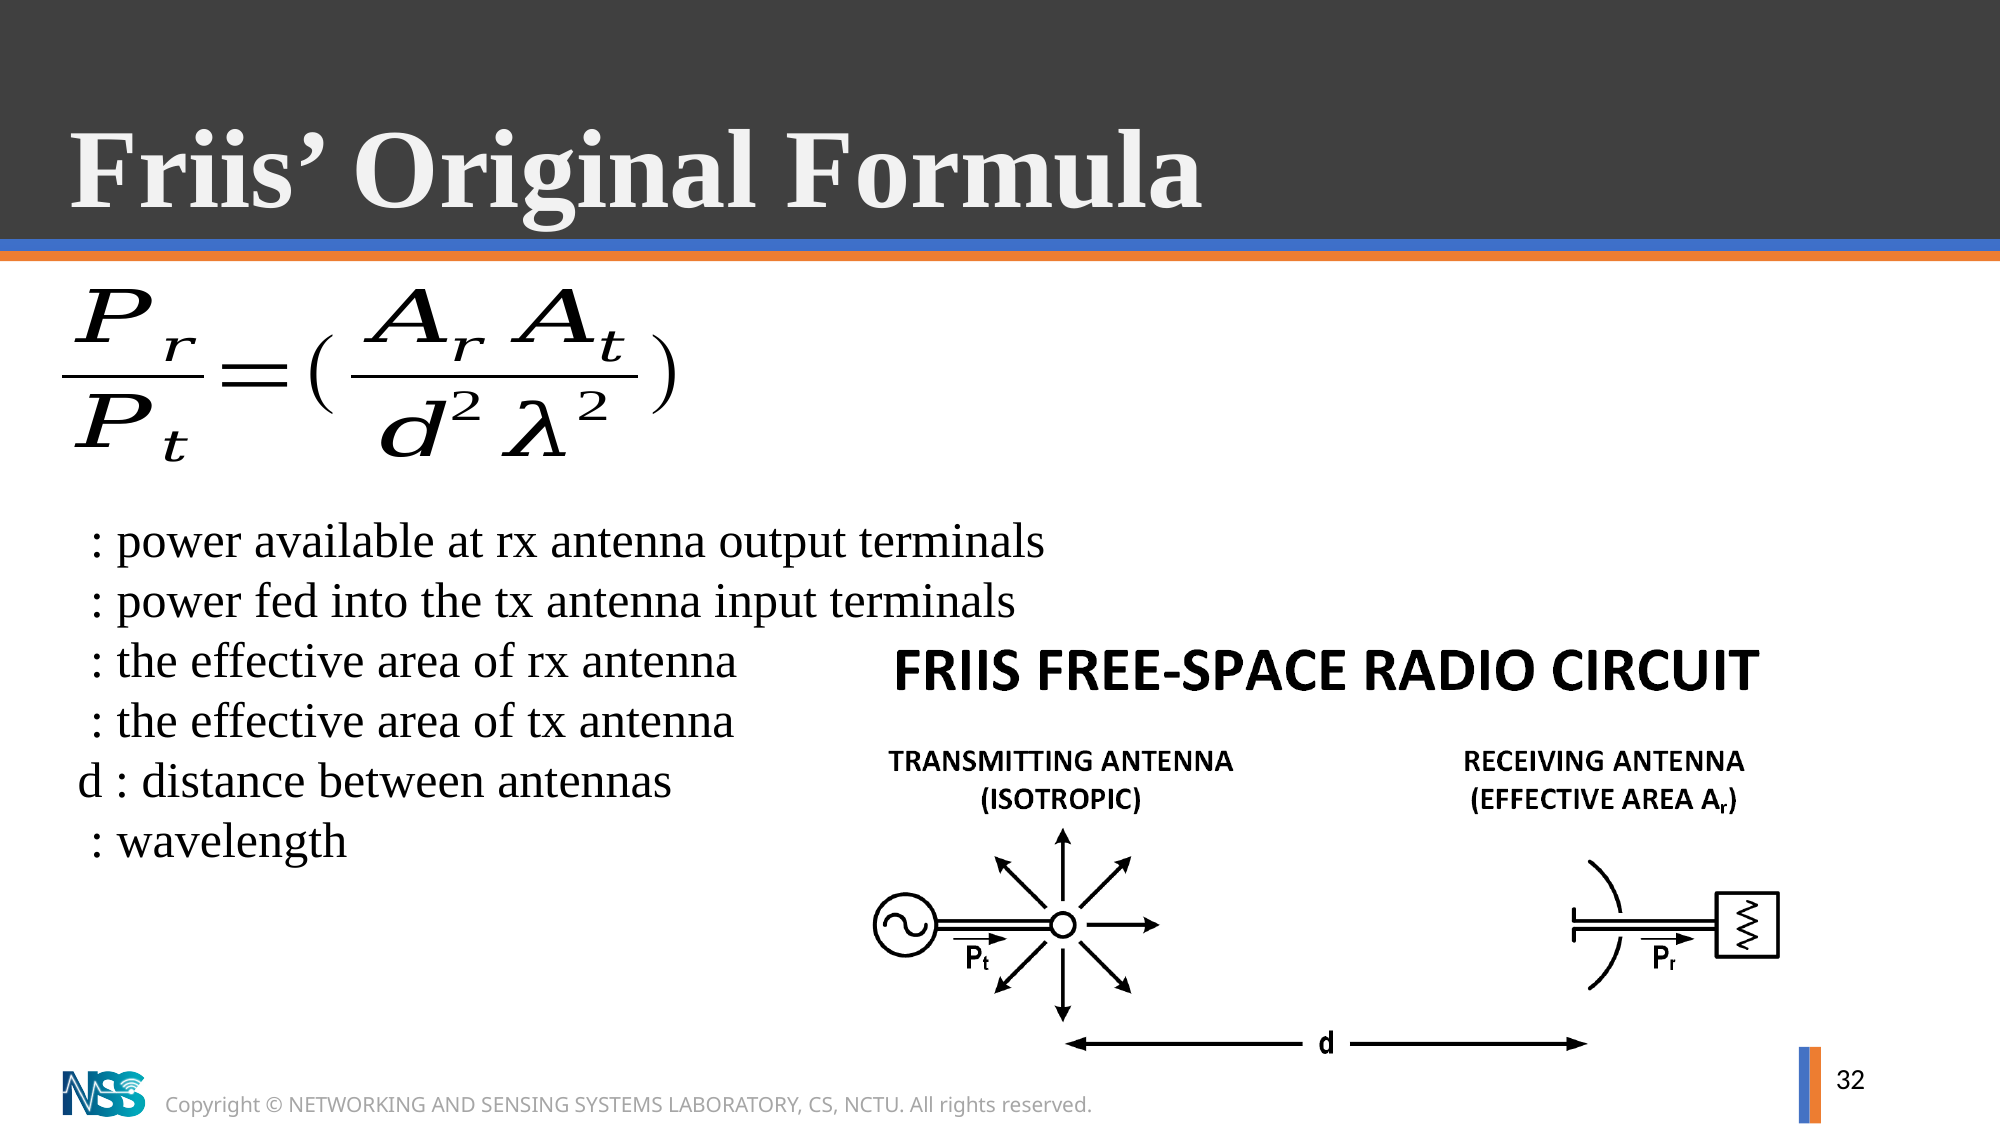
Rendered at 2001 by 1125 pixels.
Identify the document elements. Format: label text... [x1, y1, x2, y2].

picture [860, 613, 1792, 1076]
title Friis’ Original Formula [55, 56, 1945, 240]
picture [55, 1067, 151, 1125]
slide_number 32 [1821, 1046, 1945, 1107]
